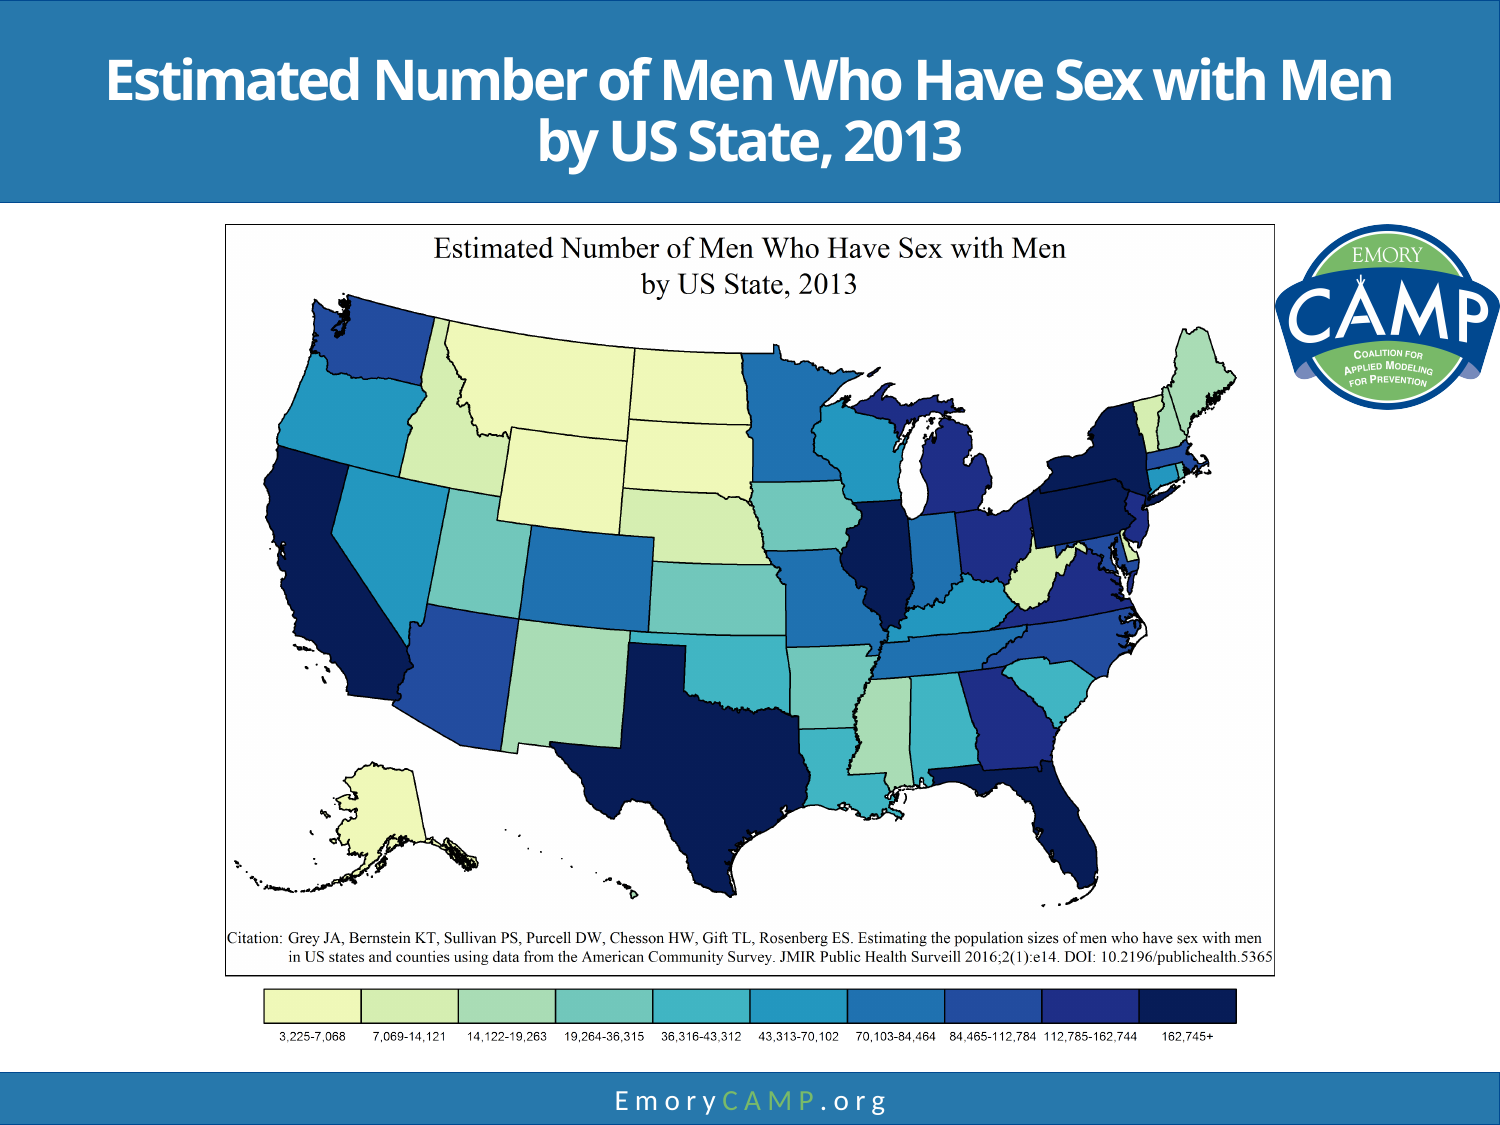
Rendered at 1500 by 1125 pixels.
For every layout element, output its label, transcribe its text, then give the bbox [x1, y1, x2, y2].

title Estimated Number of Men Who Have Sex with Men by US State, 2013 [75, 37, 1425, 188]
picture [224, 224, 1500, 1050]
